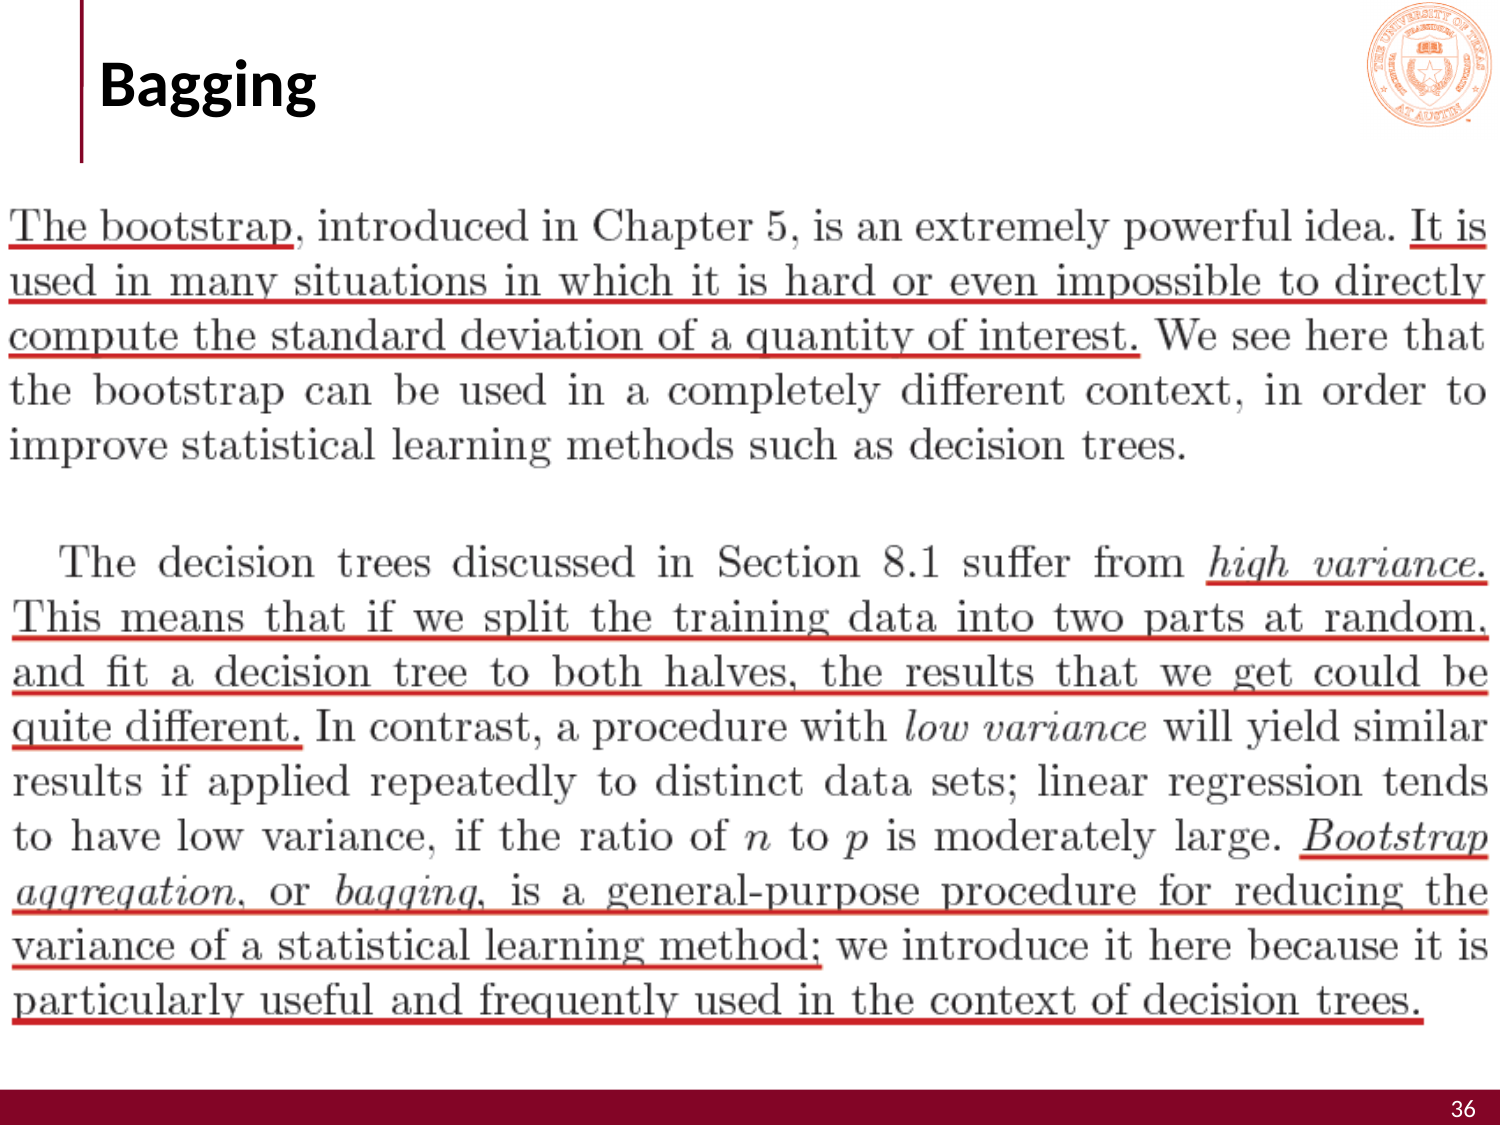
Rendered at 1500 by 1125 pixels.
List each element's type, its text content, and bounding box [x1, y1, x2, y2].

picture [1360, 0, 1498, 140]
picture [0, 542, 1500, 1036]
picture [0, 196, 1500, 473]
title Bagging [84, 37, 1380, 122]
slide_number 36 [1141, 1077, 1492, 1125]
